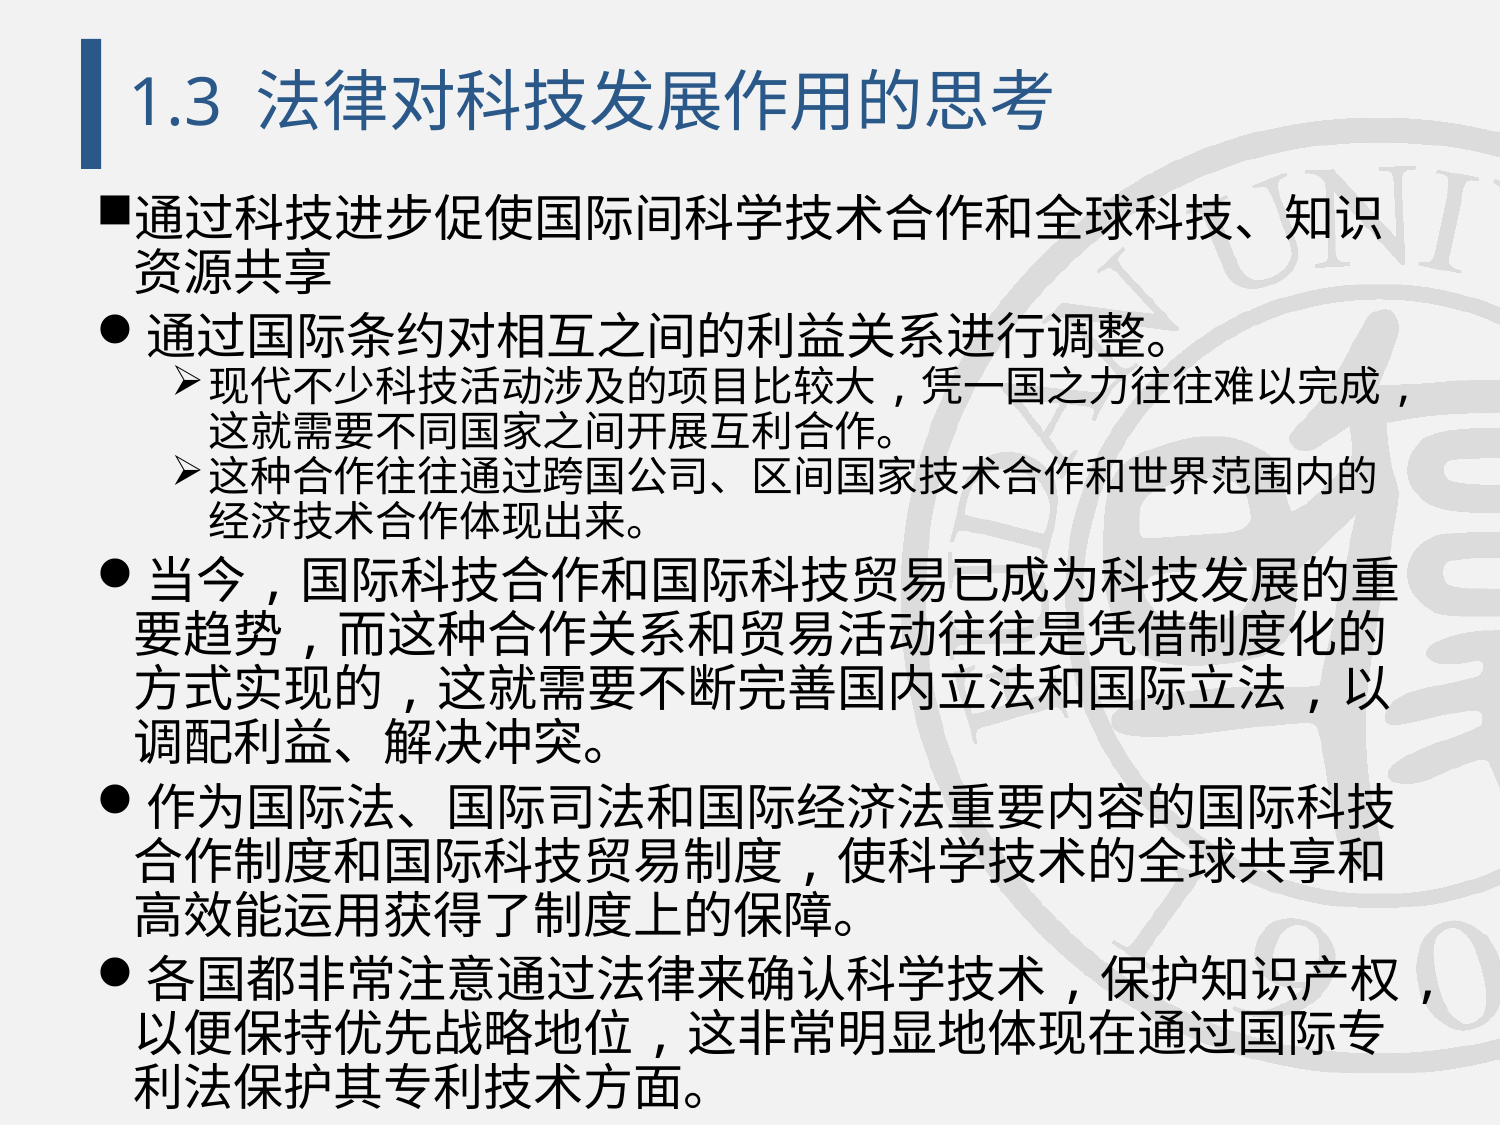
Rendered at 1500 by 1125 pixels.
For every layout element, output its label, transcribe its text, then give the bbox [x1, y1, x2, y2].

list 通过科技进步促使国际间科学技术合作和全球科技、知识资源共享 通过国际条约对相互之间的利益关系进行调整。 现代不少科技活动涉及的项目比较大,凭一国之力往往难以完成,这就需要不同国家之间开展互利合作。 这种合作往往通过跨国公司、区间国家技术合作和世界范围内的经济技术合作体现出来。 当今,国际科技合作和国际科技贸易已成为科技发展的重要趋势,而这种合作关系和贸易活动往往是凭借制度化的方式实现的,这就需要不断完善国内立法和国际立法,以调配利益、解决冲突。 作为国际法、国际司法和国际经济法重要内容的国际科技合作制度和国际科技贸易制度,使科学技术的全球共享和高效能运用获得了制度上的保障。 各国都非常注意通过法律来确认科学技术,保护知识产权,以便保持优先战略地位,这非常明显地体现在通过国际专利法保护其专利技术方面。 [81, 185, 1417, 1014]
title 1.3 法律对科技发展作用的思考 [113, 49, 1387, 159]
